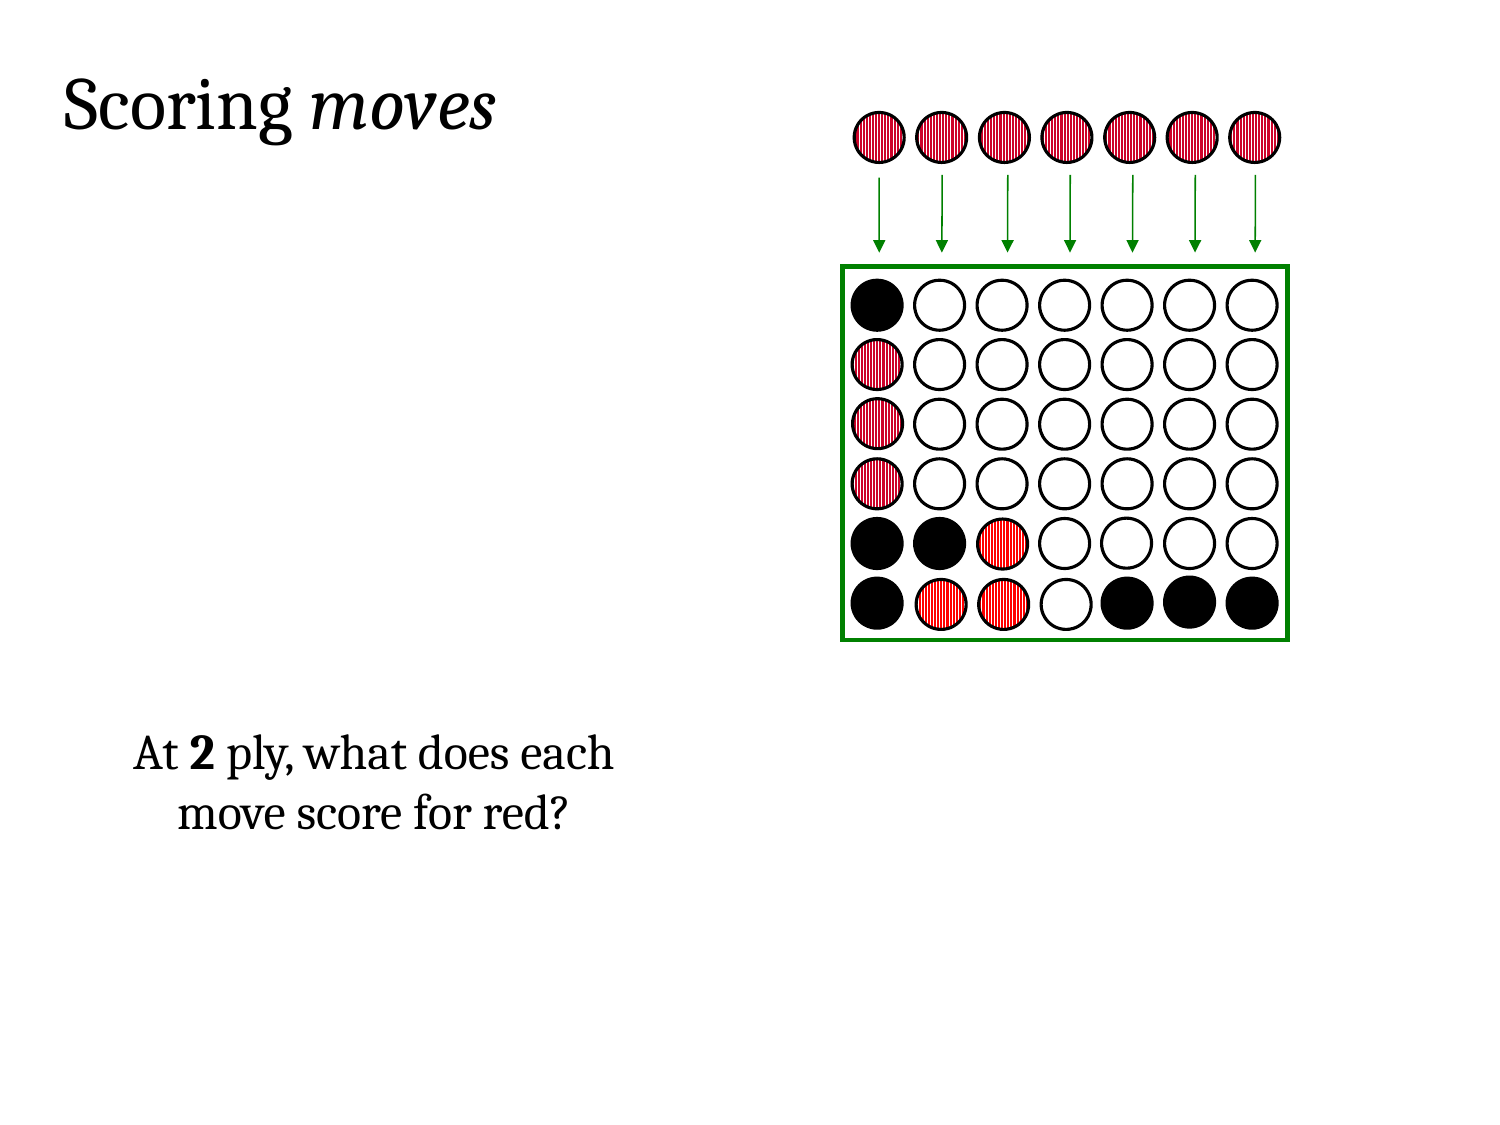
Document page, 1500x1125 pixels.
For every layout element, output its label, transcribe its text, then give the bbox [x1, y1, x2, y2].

text_box [1188, 174, 1202, 253]
text_box [977, 519, 1028, 570]
text_box [854, 112, 905, 163]
text_box [1164, 577, 1215, 628]
text_box [1126, 174, 1139, 253]
text_box [852, 398, 903, 449]
text_box [1041, 112, 1092, 163]
text_box [935, 174, 949, 253]
text_box [1041, 579, 1092, 630]
text_box [1063, 174, 1077, 253]
text_box Scoring moves [50, 49, 913, 153]
text_box [1249, 174, 1262, 253]
text_box [1167, 112, 1218, 163]
text_box [1104, 112, 1155, 163]
text_box [978, 579, 1029, 630]
text_box [916, 579, 967, 630]
text_box [842, 266, 1288, 640]
text_box [873, 177, 886, 253]
text_box [1001, 174, 1014, 253]
text_box At 2 ply, what does each move score for red? [75, 712, 673, 848]
text_box [1229, 112, 1280, 163]
text_box [979, 112, 1030, 163]
text_box [916, 112, 967, 163]
